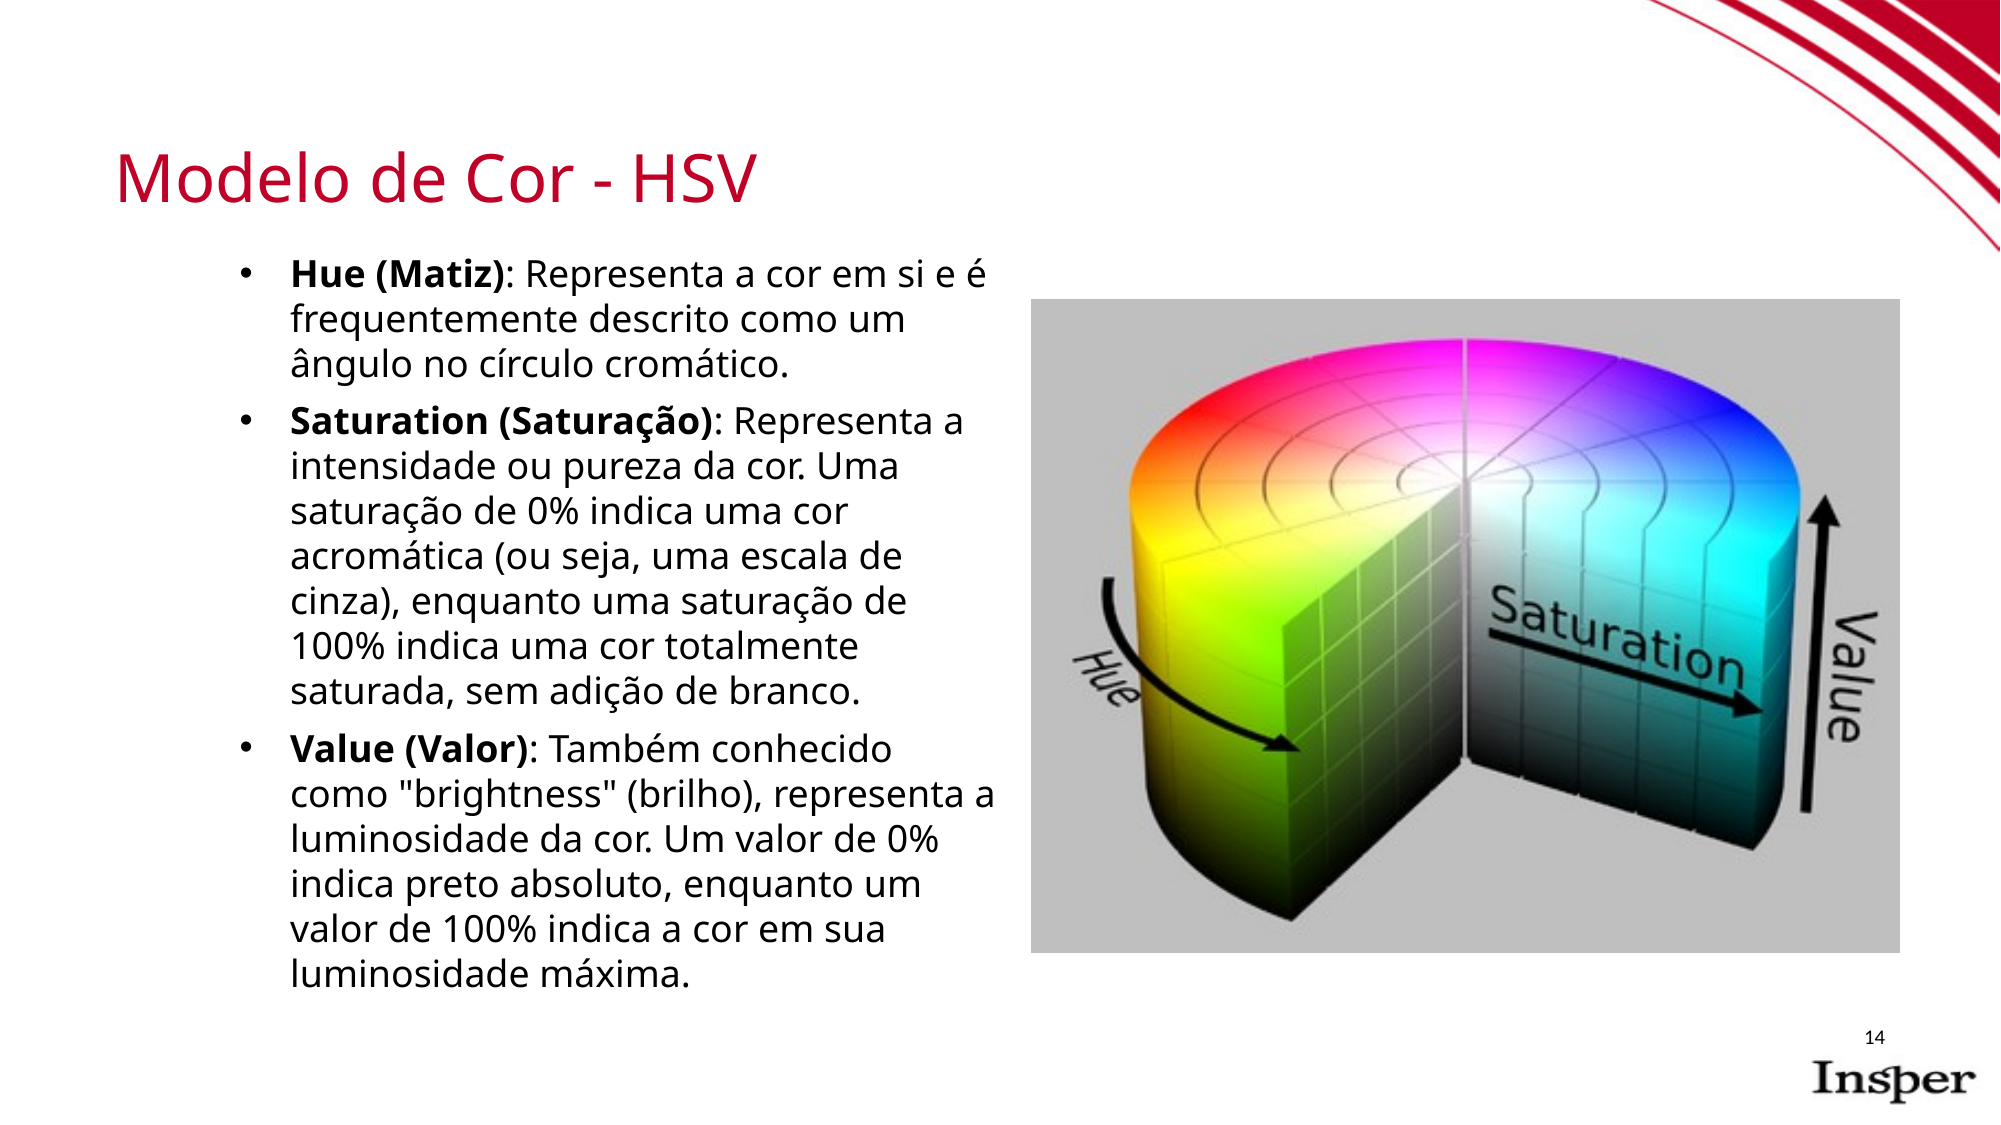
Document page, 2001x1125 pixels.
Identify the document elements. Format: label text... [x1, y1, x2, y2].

slide_number 14 [1433, 1016, 1900, 1076]
text_box Hue (Matiz): Representa a cor em si e é frequentemente descrito como um ângulo no círculo cromático. Saturation (Saturação): Representa a intensidade ou pureza da cor. Uma saturação de 0% indica uma cor acromática (ou seja, uma escala de cinza), enquanto uma saturação de 100% indica uma cor totalmente saturada, sem adição de branco. Value (Valor): Também conhecido como "brightness" (brilho), representa a luminosidade da cor. Um valor de 0% indica preto absoluto, enquanto um valor de 100% indica a cor em sua luminosidade máxima. [143, 242, 1013, 1008]
title Modelo de Cor - HSV [99, 128, 1900, 230]
picture [0, 0, 2000, 1125]
